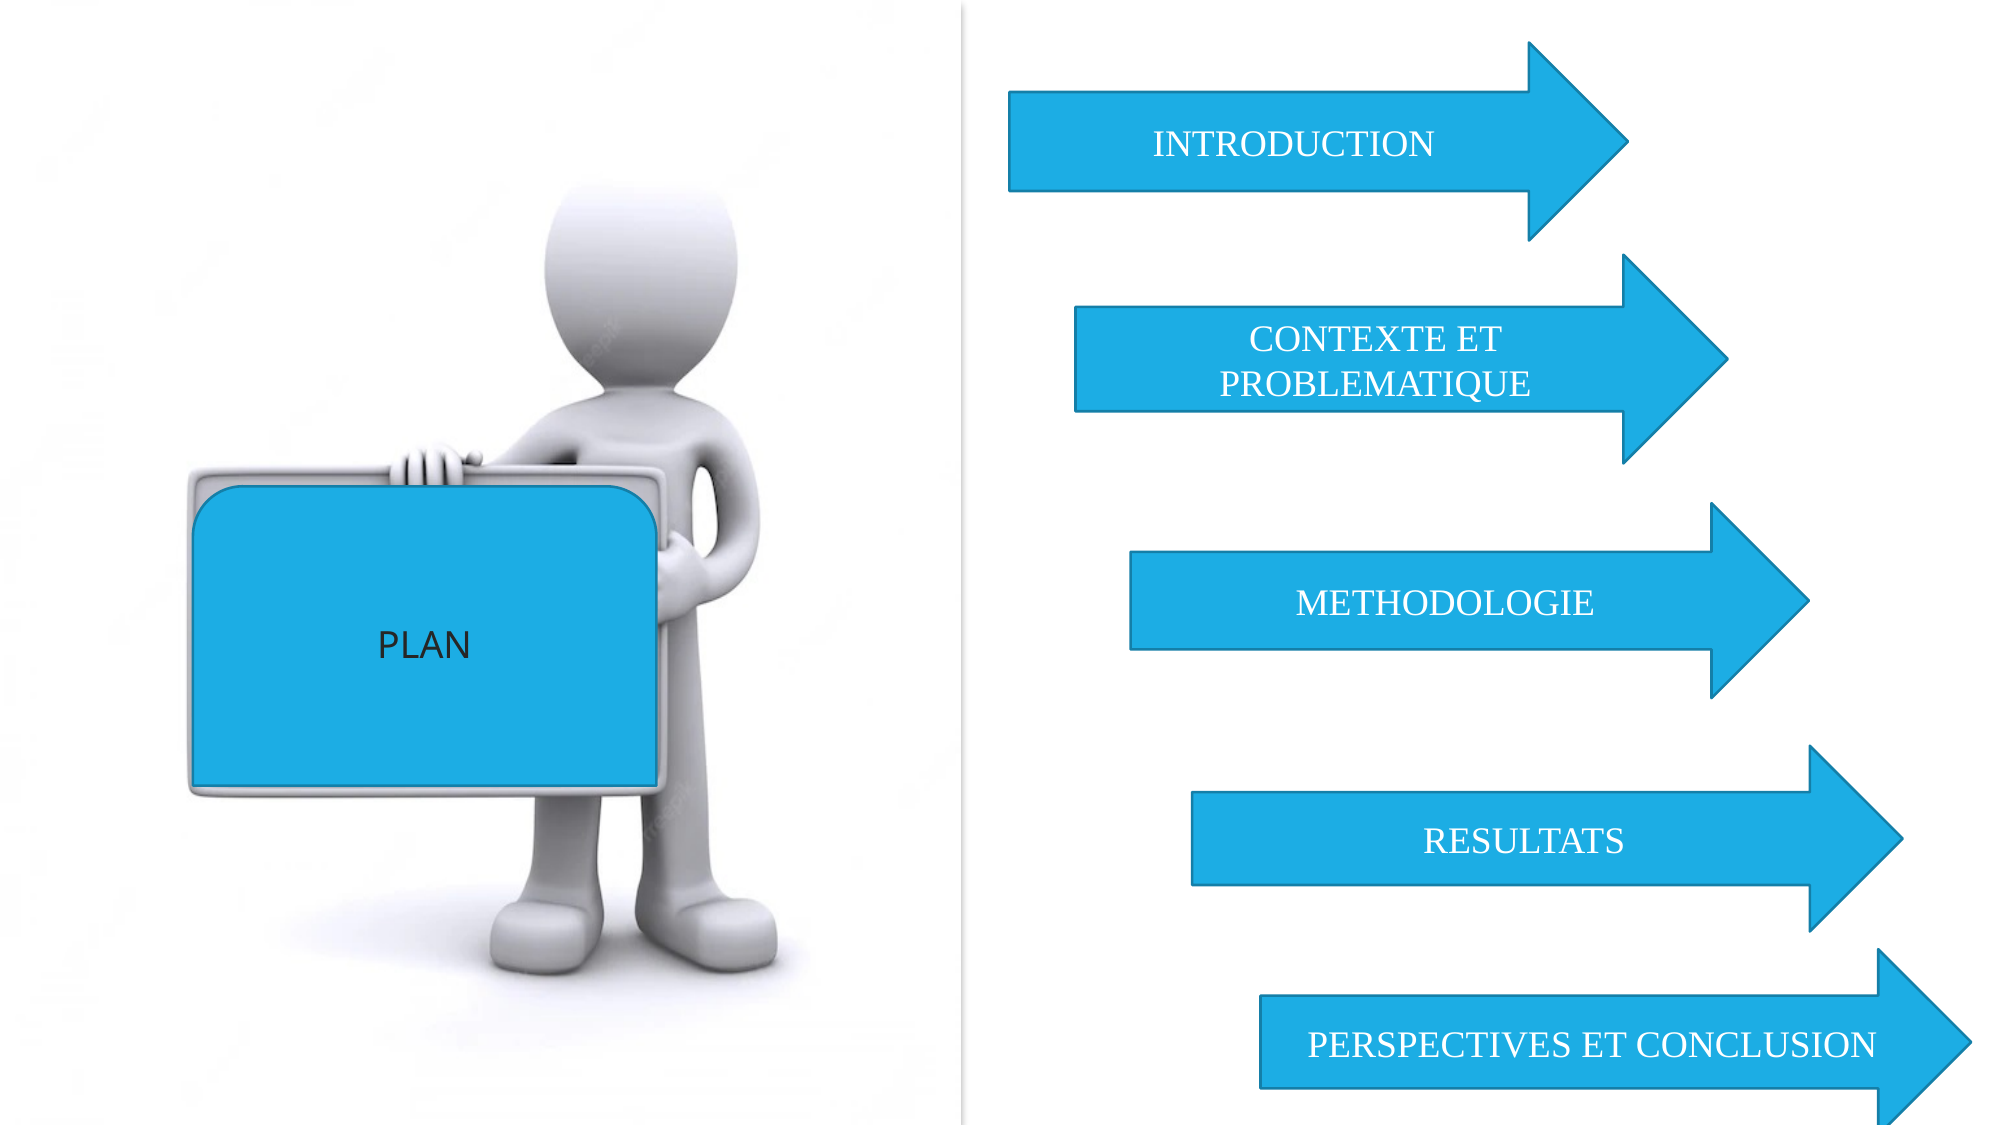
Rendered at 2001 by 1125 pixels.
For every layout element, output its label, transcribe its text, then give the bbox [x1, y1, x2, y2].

picture [0, 0, 961, 1125]
text_box PERSPECTIVES ET CONCLUSION [1259, 947, 1973, 1125]
text_box METHODOLOGIE [1129, 501, 1810, 700]
text_box RESULTATS [1190, 744, 1904, 933]
text_box CONTEXTE ET PROBLEMATIQUE [1074, 253, 1729, 465]
text_box INTRODUCTION [1008, 41, 1629, 242]
